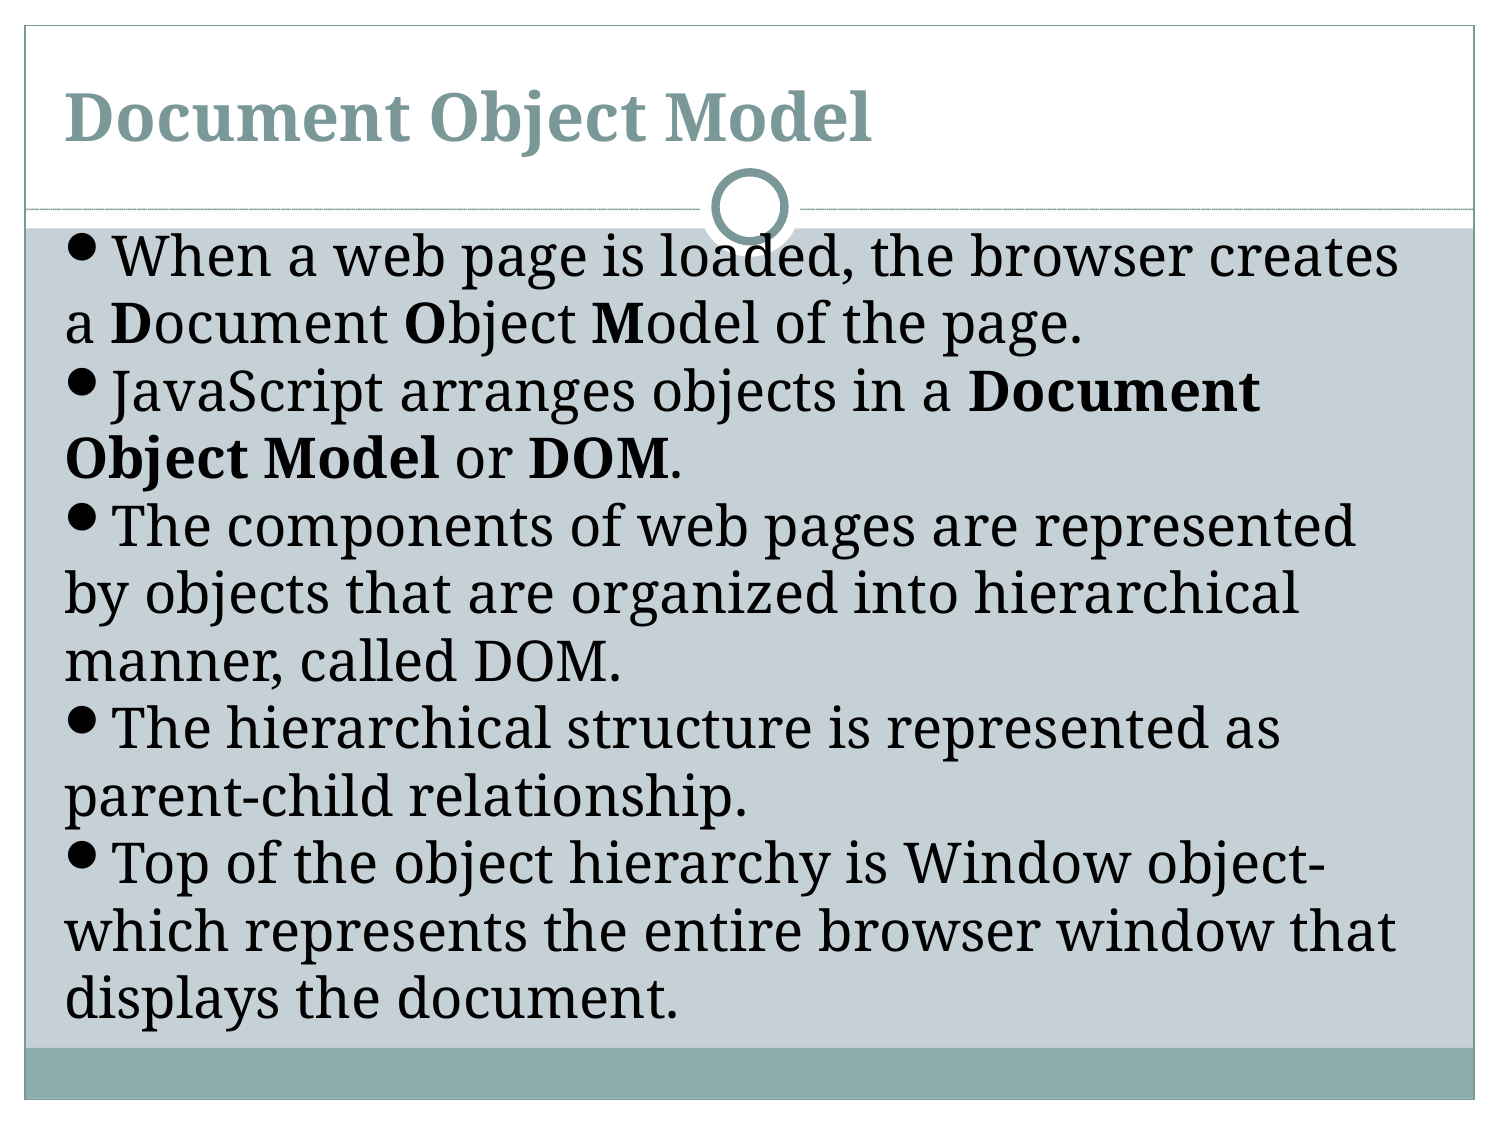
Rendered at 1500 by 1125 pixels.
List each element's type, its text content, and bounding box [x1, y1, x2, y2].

text_box When a web page is loaded, the browser creates a Document Object Model of the page. JavaScript arranges objects in a Document Object Model or DOM. The components of web pages are represented by objects that are organized into hierarchical manner, called DOM. The hierarchical structure is represented as parent-child relationship. Top of the object hierarchy is Window object- which represents the entire browser window that displays the document. [49, 212, 1445, 1001]
text_box Document Object Model [49, 49, 1450, 162]
